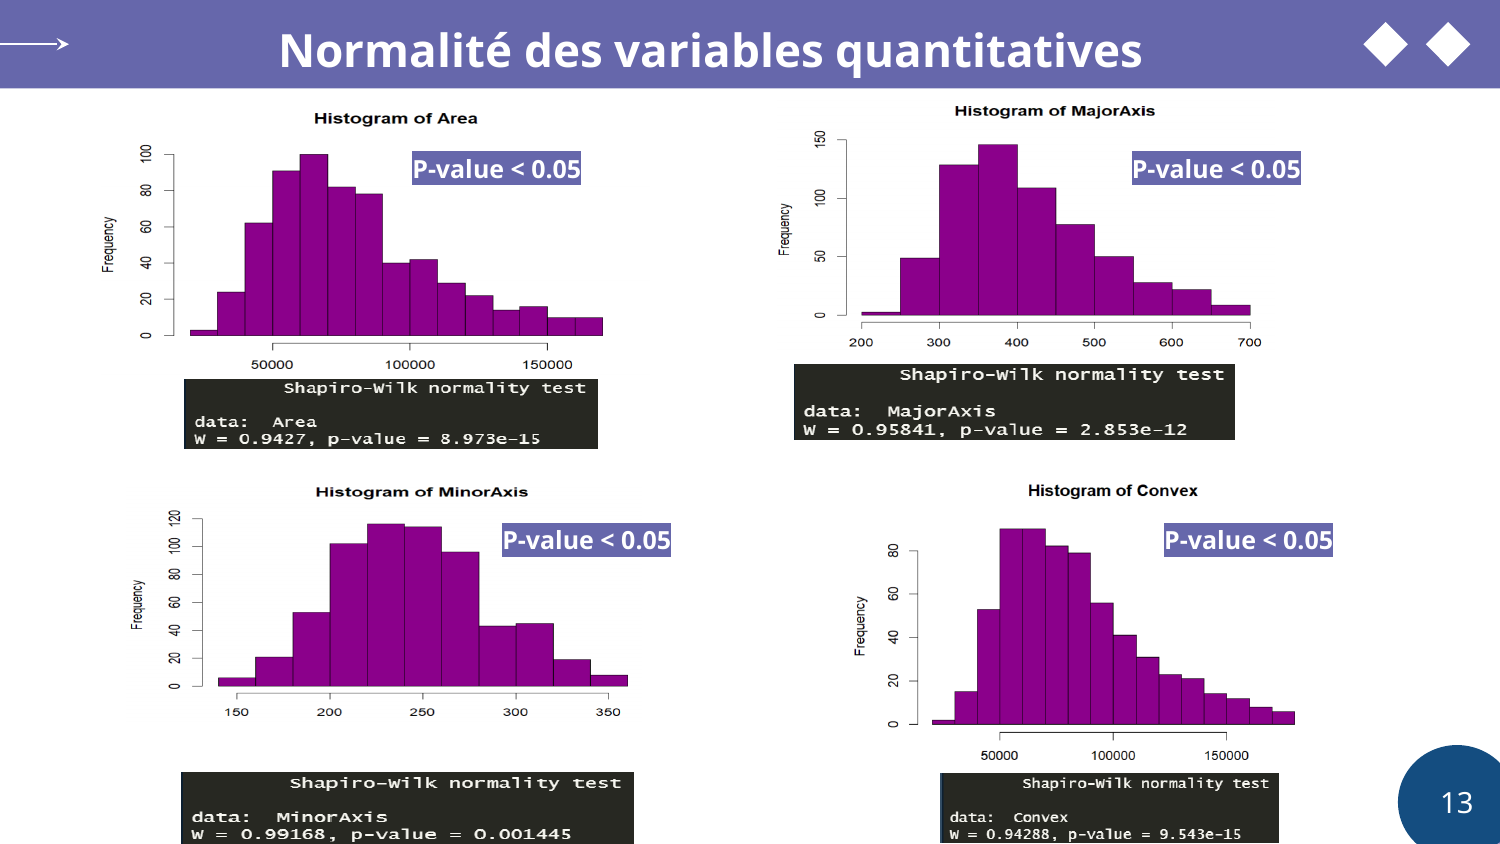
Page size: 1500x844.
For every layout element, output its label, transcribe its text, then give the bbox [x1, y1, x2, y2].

picture [181, 772, 634, 844]
text_box 13 [1397, 745, 1500, 844]
picture [776, 93, 1275, 351]
text_box P-value < 0.05 [1280, 138, 1362, 198]
picture [940, 773, 1280, 843]
picture [126, 483, 642, 722]
text_box P-value < 0.05 [646, 509, 826, 570]
picture [101, 93, 651, 376]
picture [851, 479, 1305, 762]
title Normalité des variables quantitatives [263, 0, 1258, 139]
picture [794, 364, 1235, 440]
text_box P-value < 0.05 [1310, 509, 1488, 570]
picture [184, 379, 598, 450]
